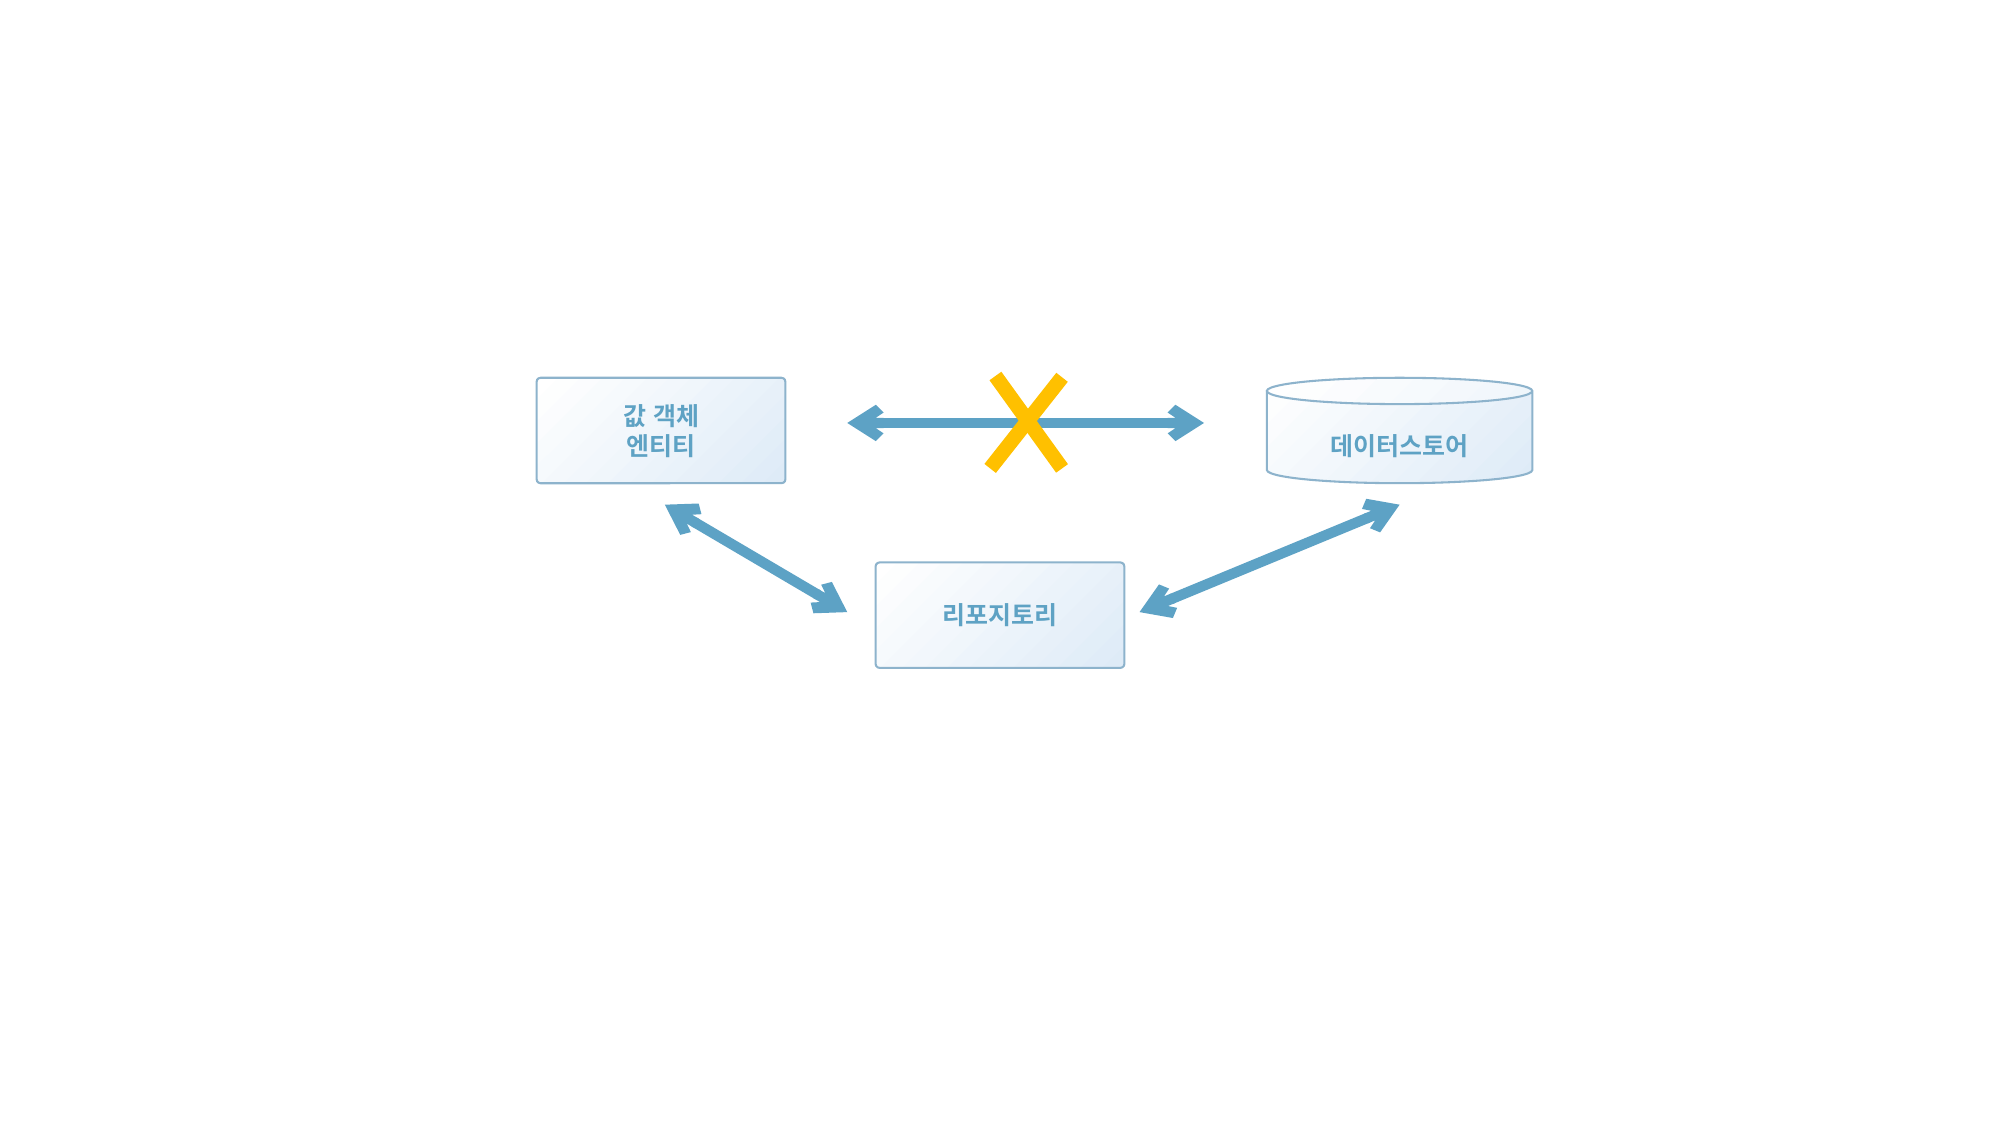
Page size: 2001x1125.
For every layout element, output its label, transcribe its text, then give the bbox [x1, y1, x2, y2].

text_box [1139, 504, 1400, 613]
text_box 데이터스토어 [1290, 423, 1509, 468]
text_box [536, 377, 786, 484]
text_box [990, 377, 995, 469]
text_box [664, 504, 848, 613]
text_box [995, 375, 1062, 469]
text_box [1265, 376, 1534, 485]
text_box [1269, 379, 1530, 403]
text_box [875, 562, 1125, 668]
